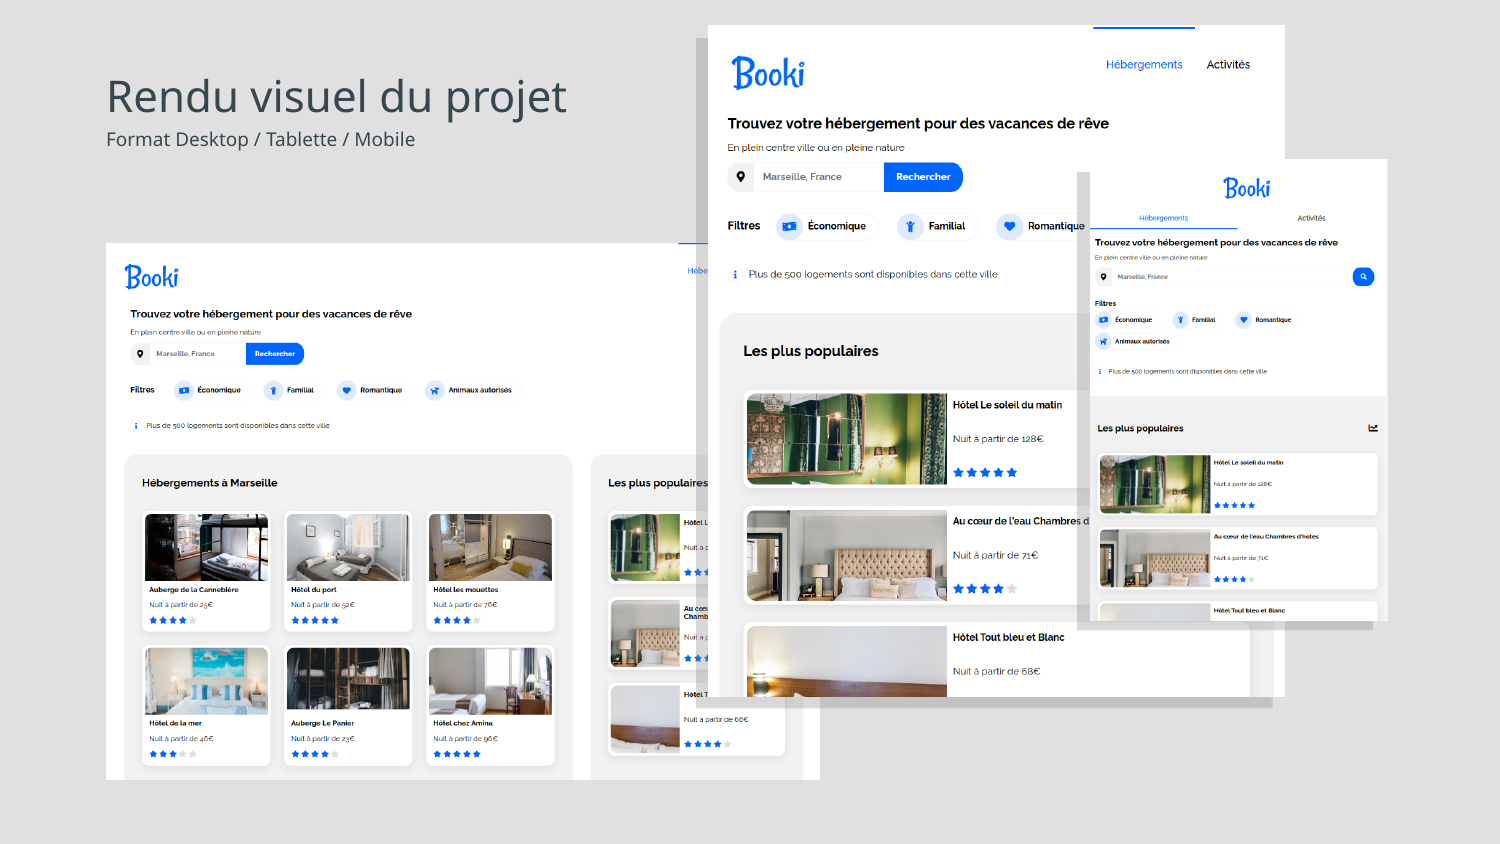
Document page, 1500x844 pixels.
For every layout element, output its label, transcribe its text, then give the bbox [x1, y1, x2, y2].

picture [105, 25, 1388, 780]
text_box Rendu visuel du projet Format Desktop / Tablette / Mobile [91, 41, 696, 177]
